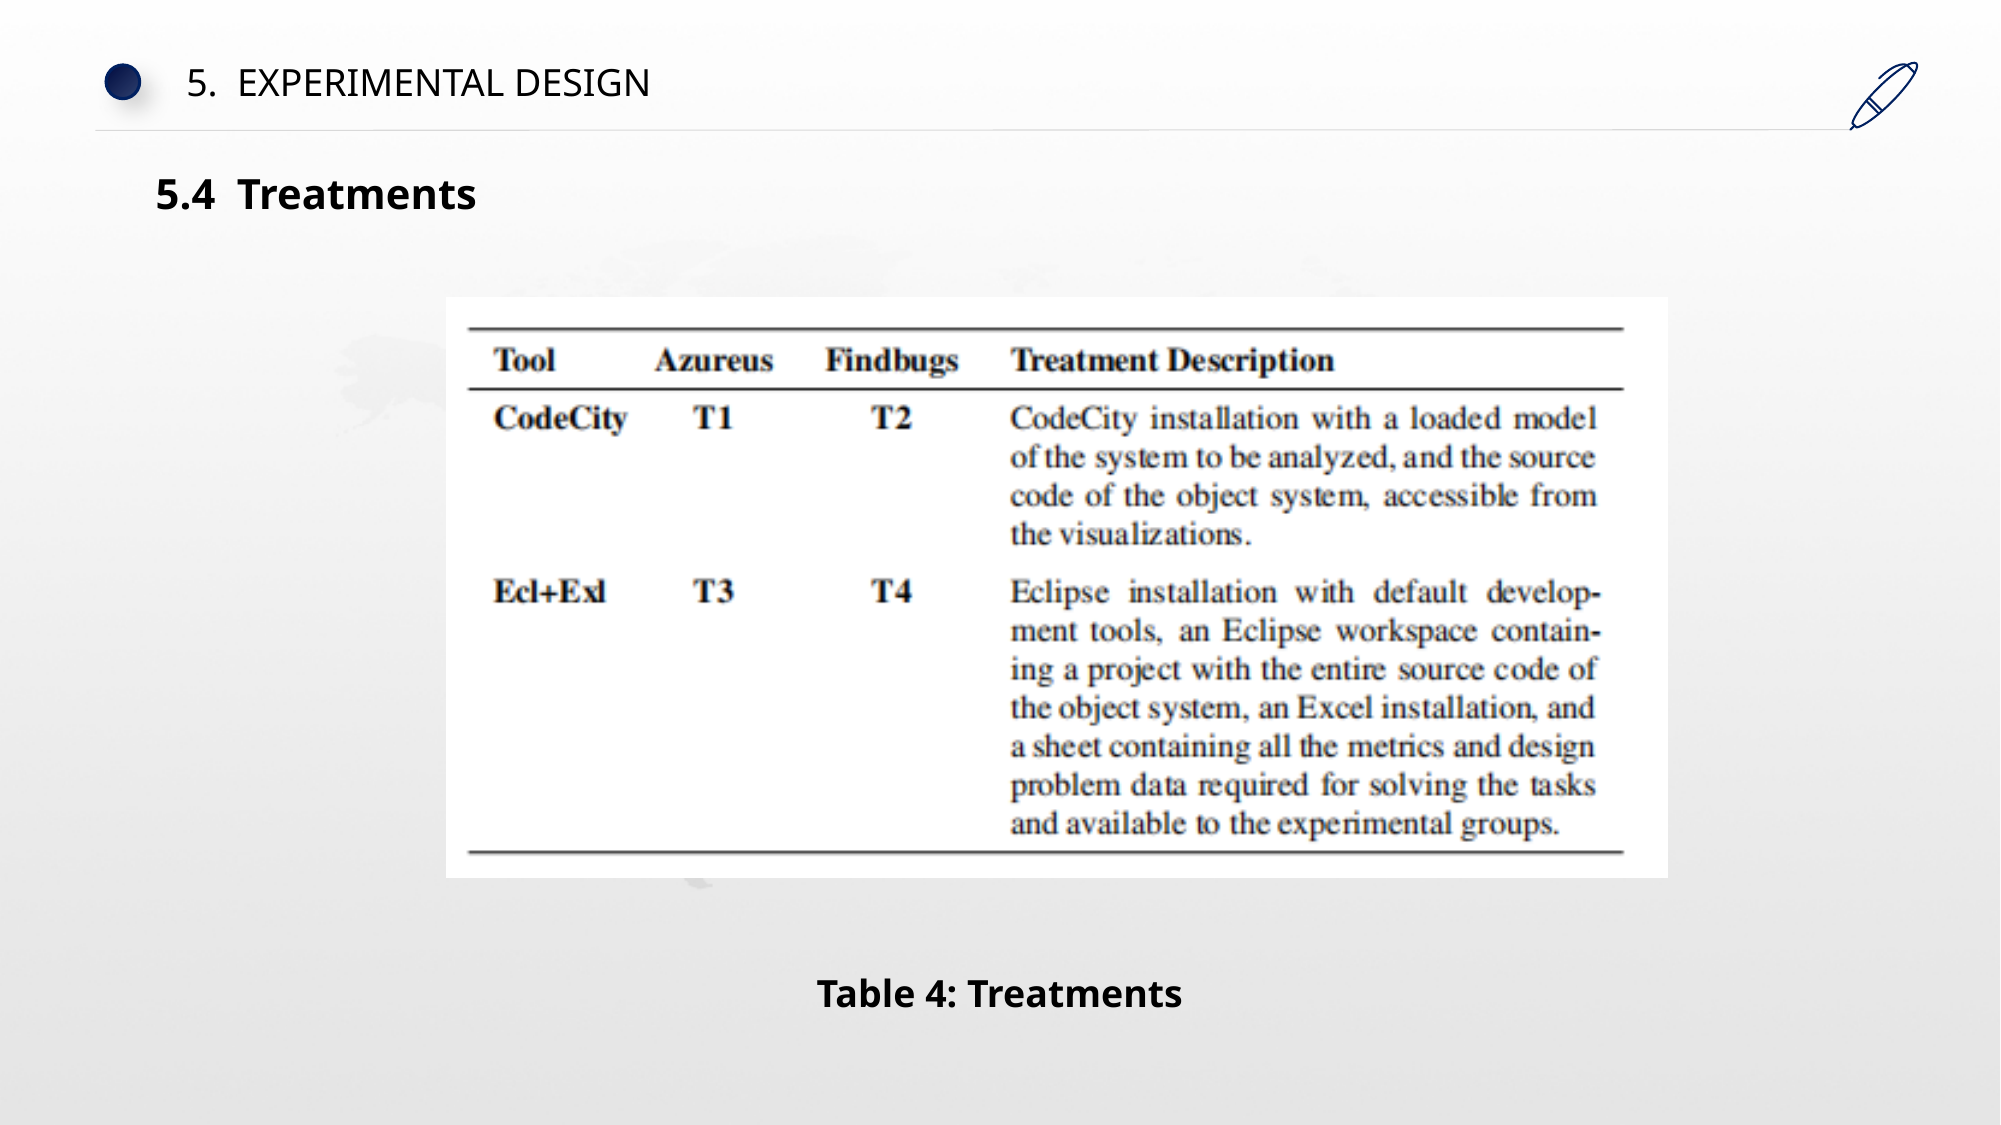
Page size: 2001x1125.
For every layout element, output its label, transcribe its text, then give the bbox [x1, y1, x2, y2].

text_box [1851, 62, 1918, 130]
text_box [105, 63, 141, 100]
picture [0, 0, 2001, 1125]
text_box 5. EXPERIMENTAL DESIGN [161, 51, 667, 112]
text_box Table 4: Treatments [0, 963, 2000, 1023]
text_box 5.4 Treatments [140, 160, 493, 225]
